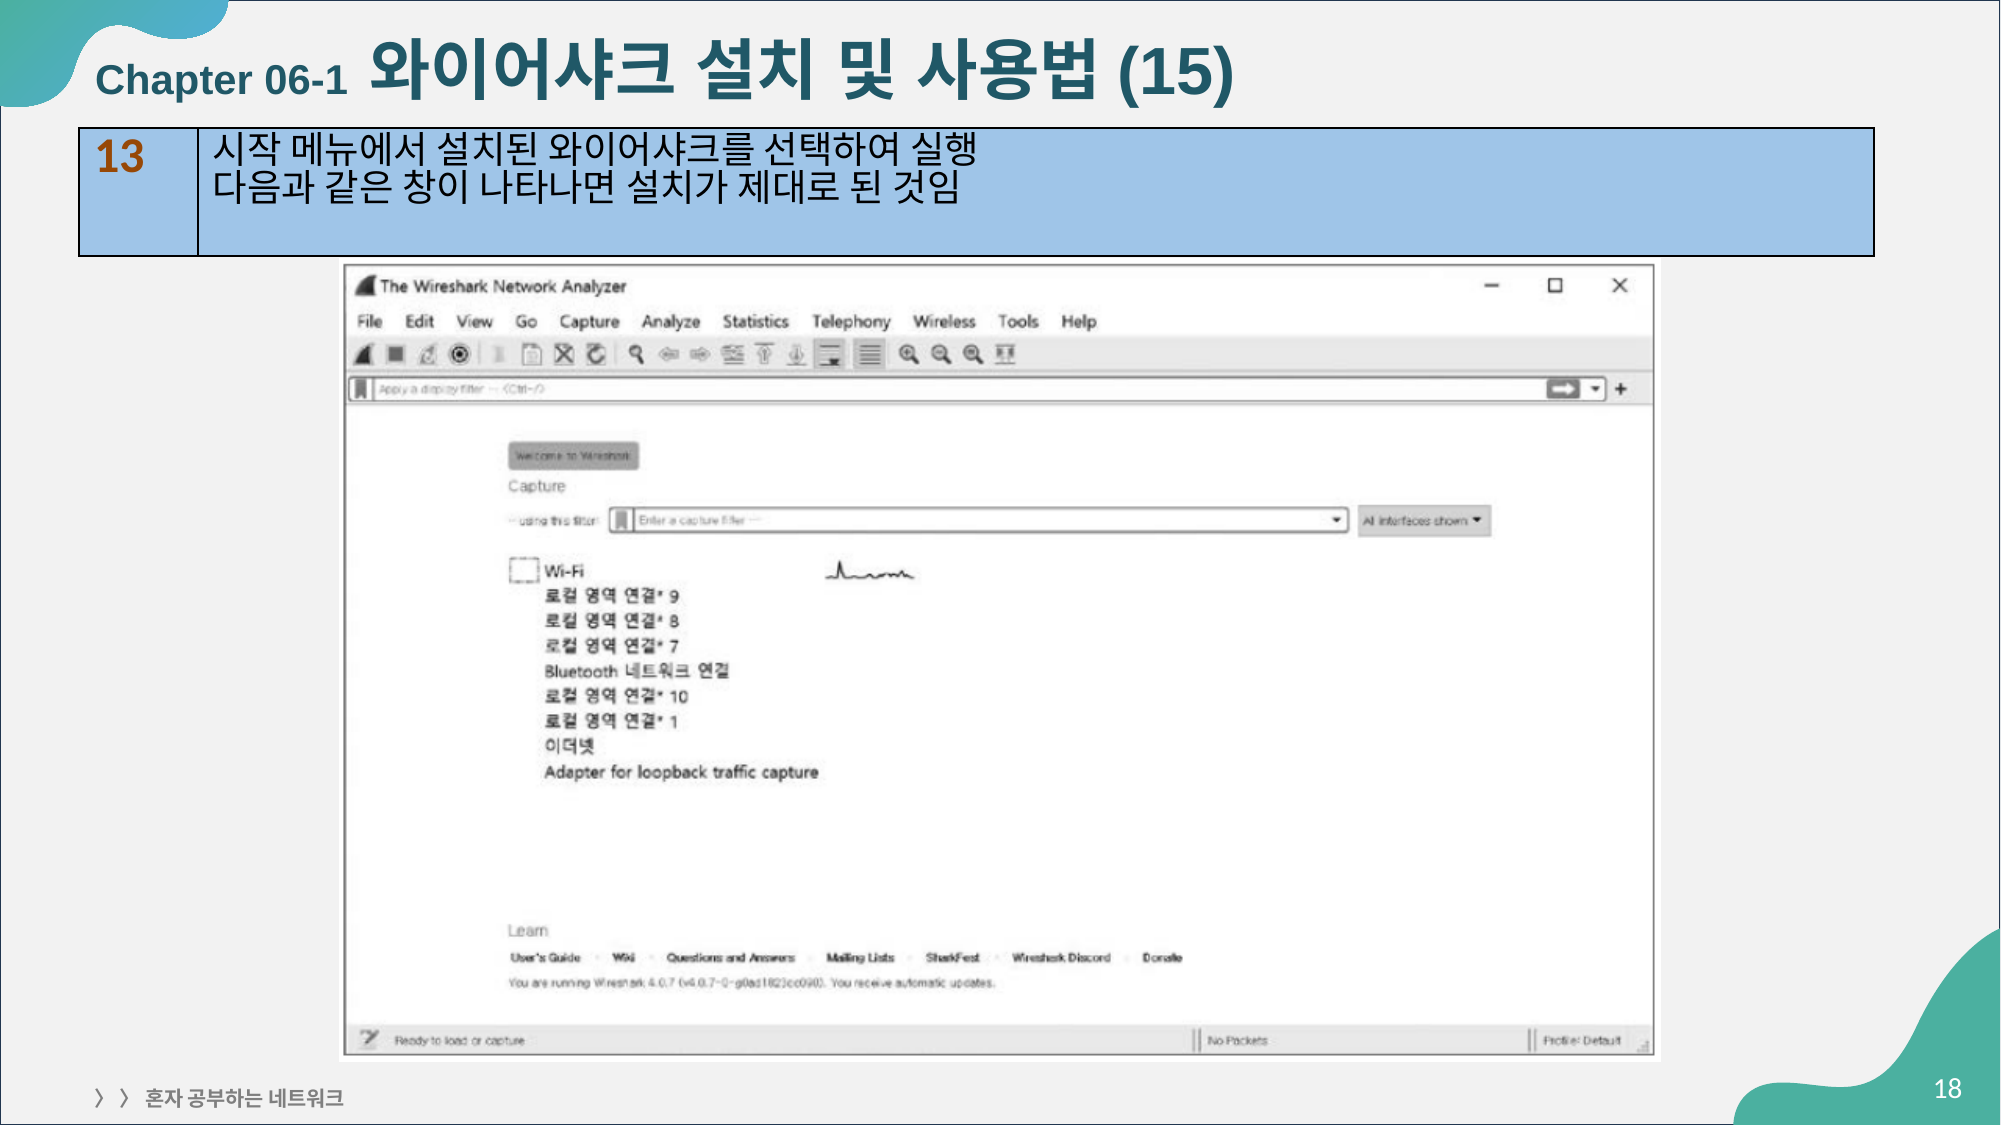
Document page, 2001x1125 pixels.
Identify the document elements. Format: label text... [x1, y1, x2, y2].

table_header 13 [80, 129, 197, 255]
picture [338, 258, 1662, 1062]
slide_number ‹#› [1917, 1061, 1984, 1122]
title Chapter 06-1 와이어샤크 설치 및 사용법(15) [79, 17, 1931, 128]
table_header 시작 메뉴에서 설치된 와이어샤크를 선택하여 실행 다음과 같은 창이 나타나면 설치가 제대로 된 것임 [199, 129, 1873, 255]
footer 〉 〉 혼자 공부하는 네트워크 [79, 1078, 755, 1114]
